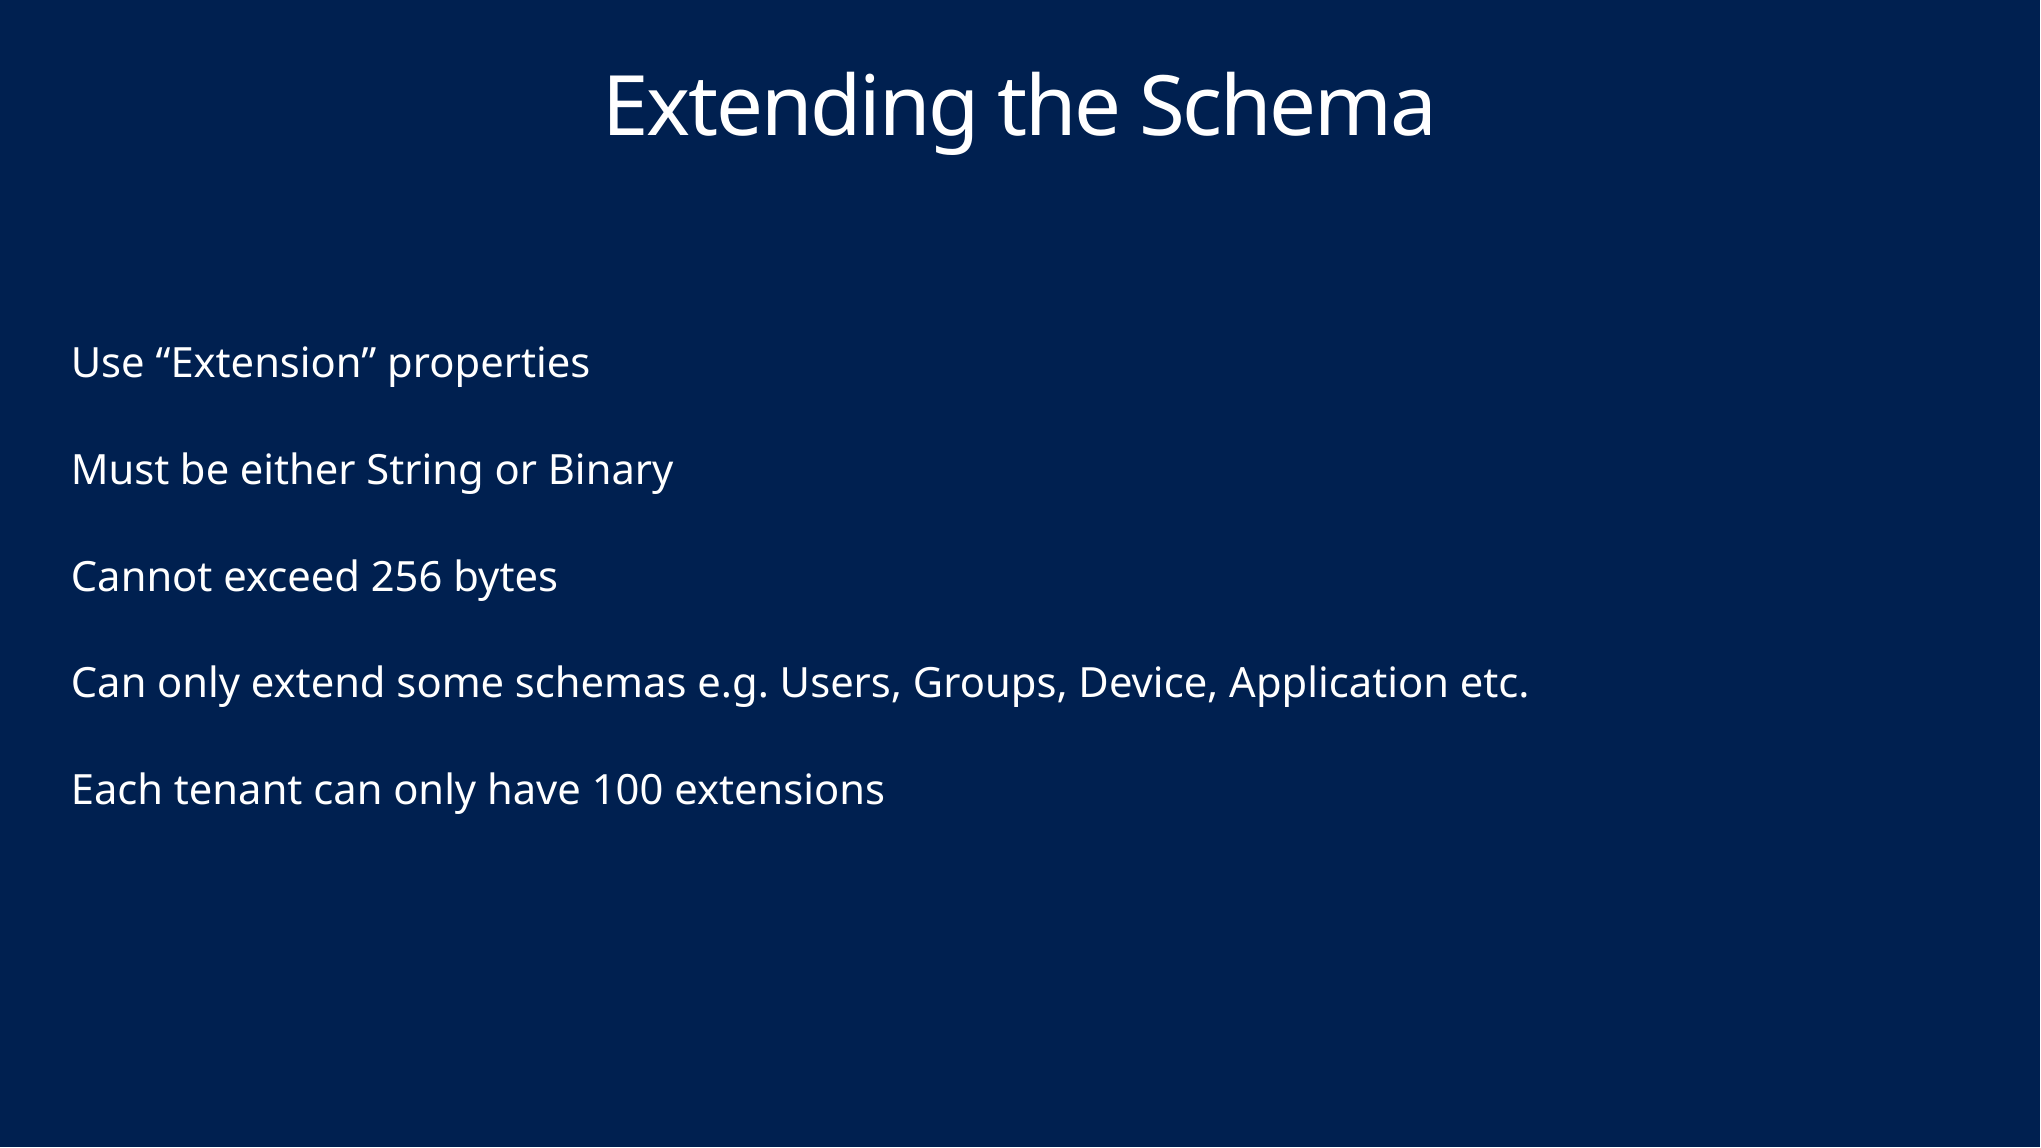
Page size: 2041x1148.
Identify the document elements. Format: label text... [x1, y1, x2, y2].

title Extending the Schema [45, 48, 1996, 207]
list Use “Extension” properties Must be either String or Binary Cannot exceed 256 bytes Can only extend some schemas e.g. Users, Groups, Device, Application etc. Each tenant can only have 100 extensions [46, 326, 1997, 847]
